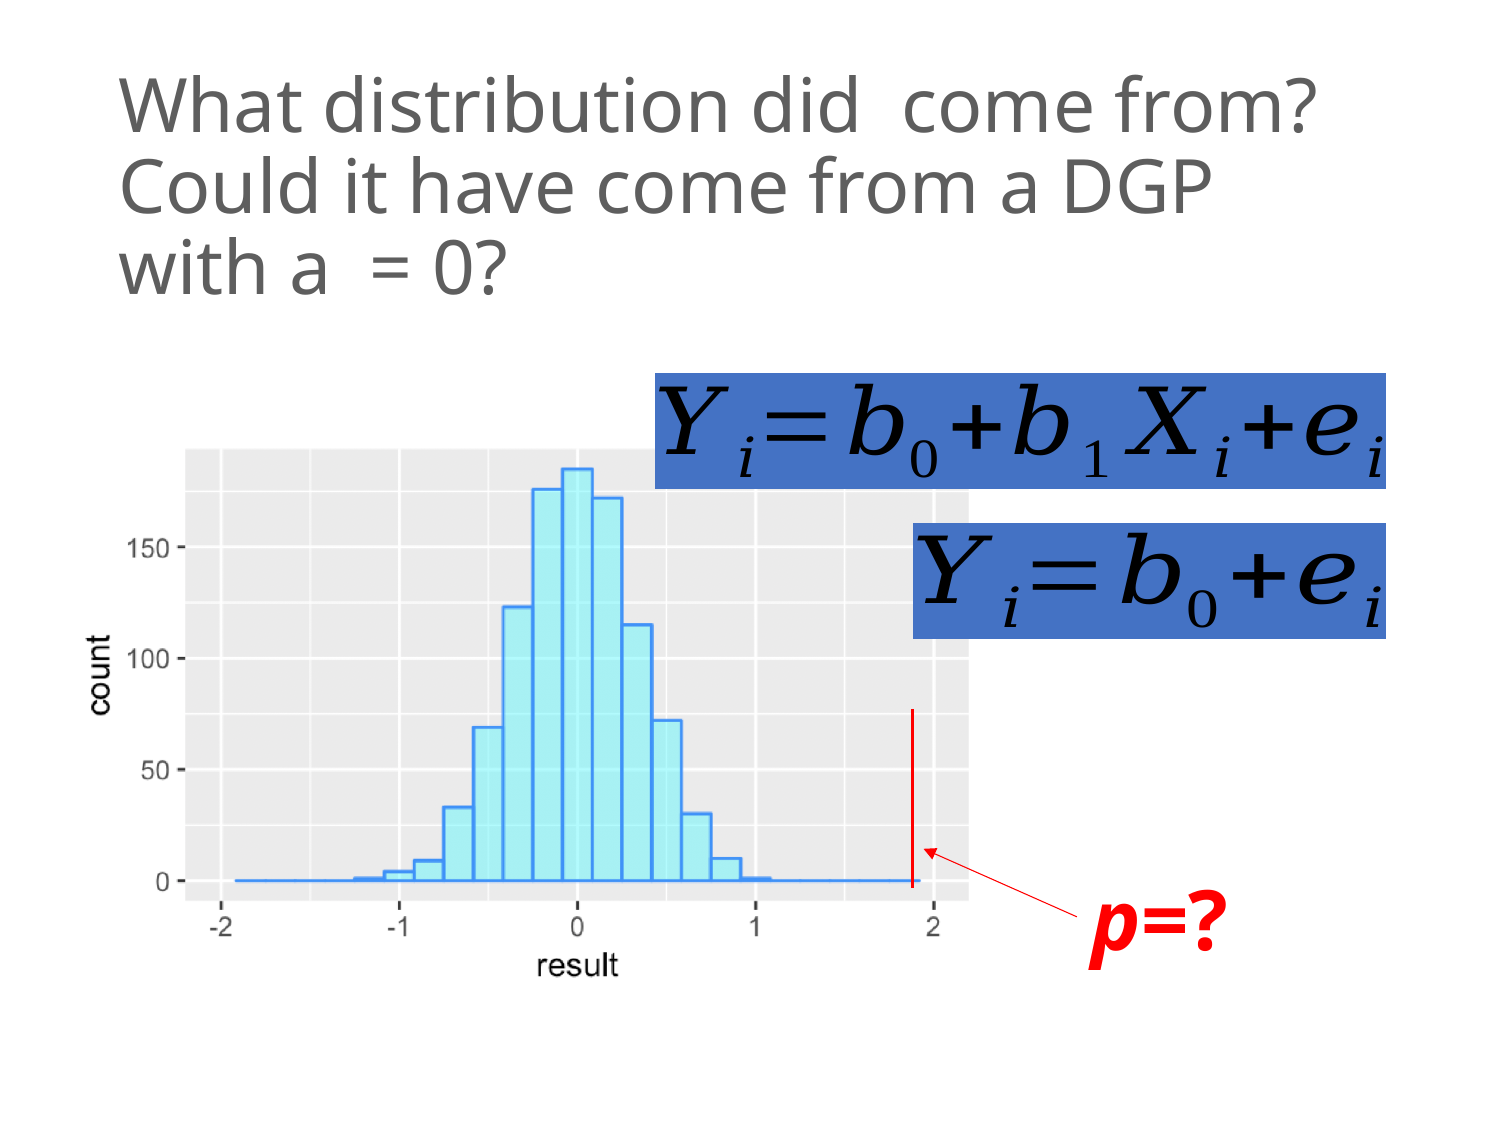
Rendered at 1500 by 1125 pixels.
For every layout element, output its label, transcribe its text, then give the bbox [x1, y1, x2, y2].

text_box p=? [1076, 859, 1244, 975]
picture [48, 423, 995, 995]
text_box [923, 848, 1077, 918]
